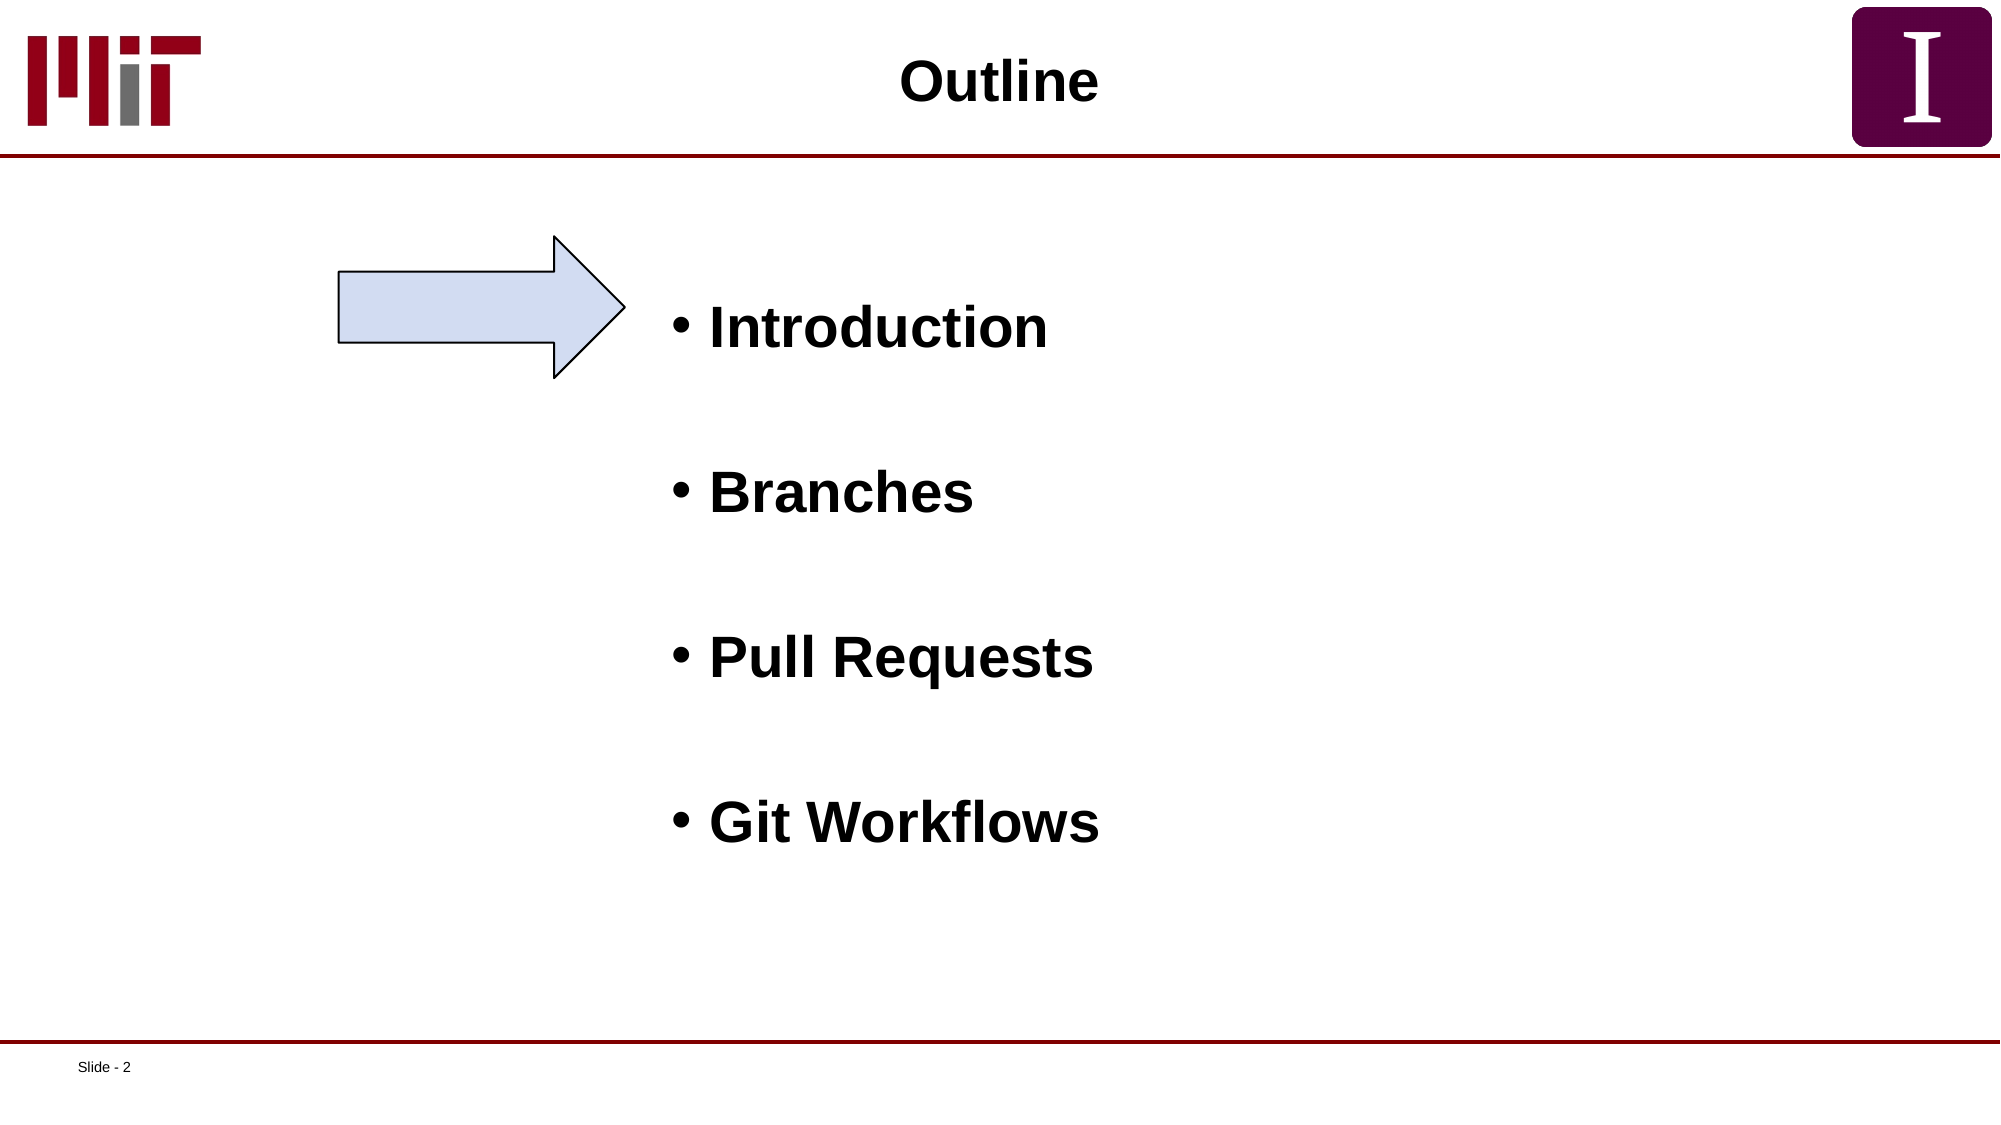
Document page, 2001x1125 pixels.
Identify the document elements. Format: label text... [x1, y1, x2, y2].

title Outline [205, 16, 1795, 151]
list Introduction Branches Pull Requests Git Workflows [656, 212, 1895, 1005]
picture [1852, 7, 1992, 147]
picture [23, 31, 205, 134]
text_box [336, 234, 628, 381]
